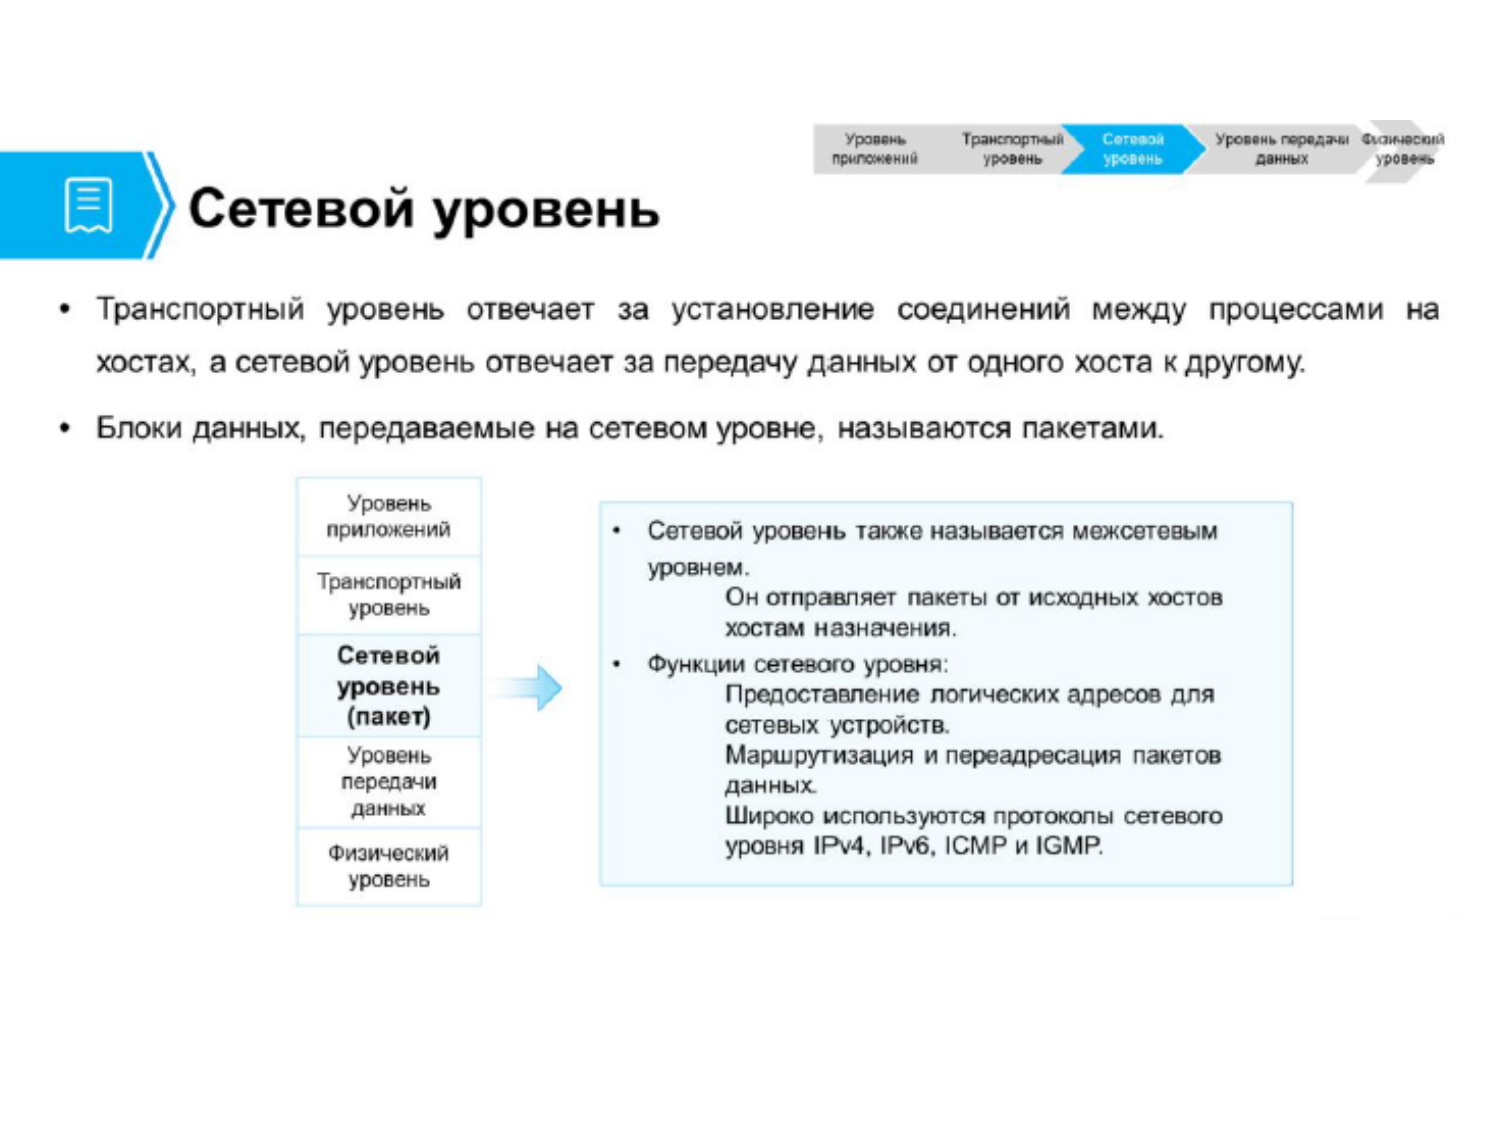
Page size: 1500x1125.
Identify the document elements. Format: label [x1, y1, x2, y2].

list [0, 120, 1500, 920]
